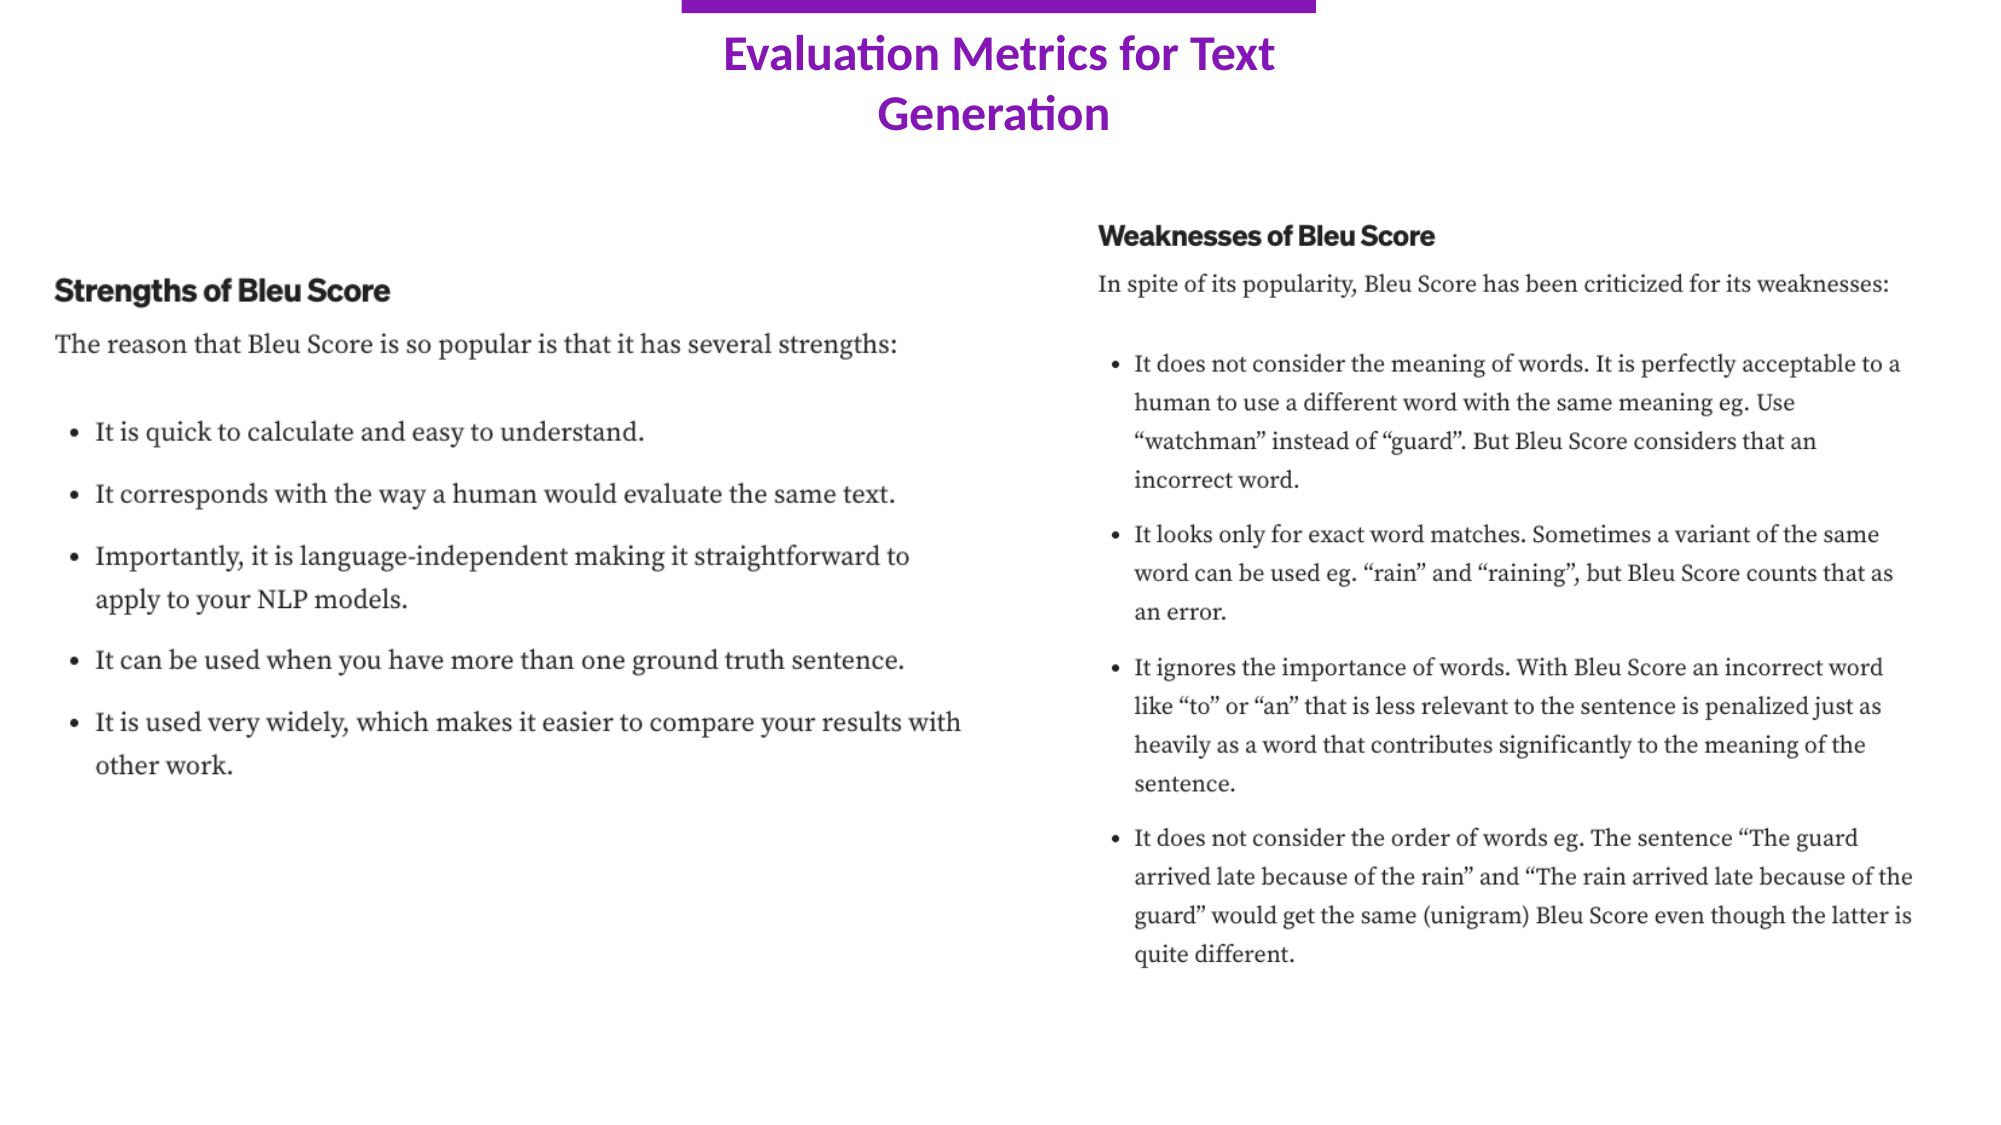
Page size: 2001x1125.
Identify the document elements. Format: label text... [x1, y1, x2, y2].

picture [38, 264, 982, 796]
text_box [681, 0, 1317, 13]
text_box Evaluation Metrics for Text Generation [664, 13, 1335, 149]
picture [1083, 206, 1929, 973]
